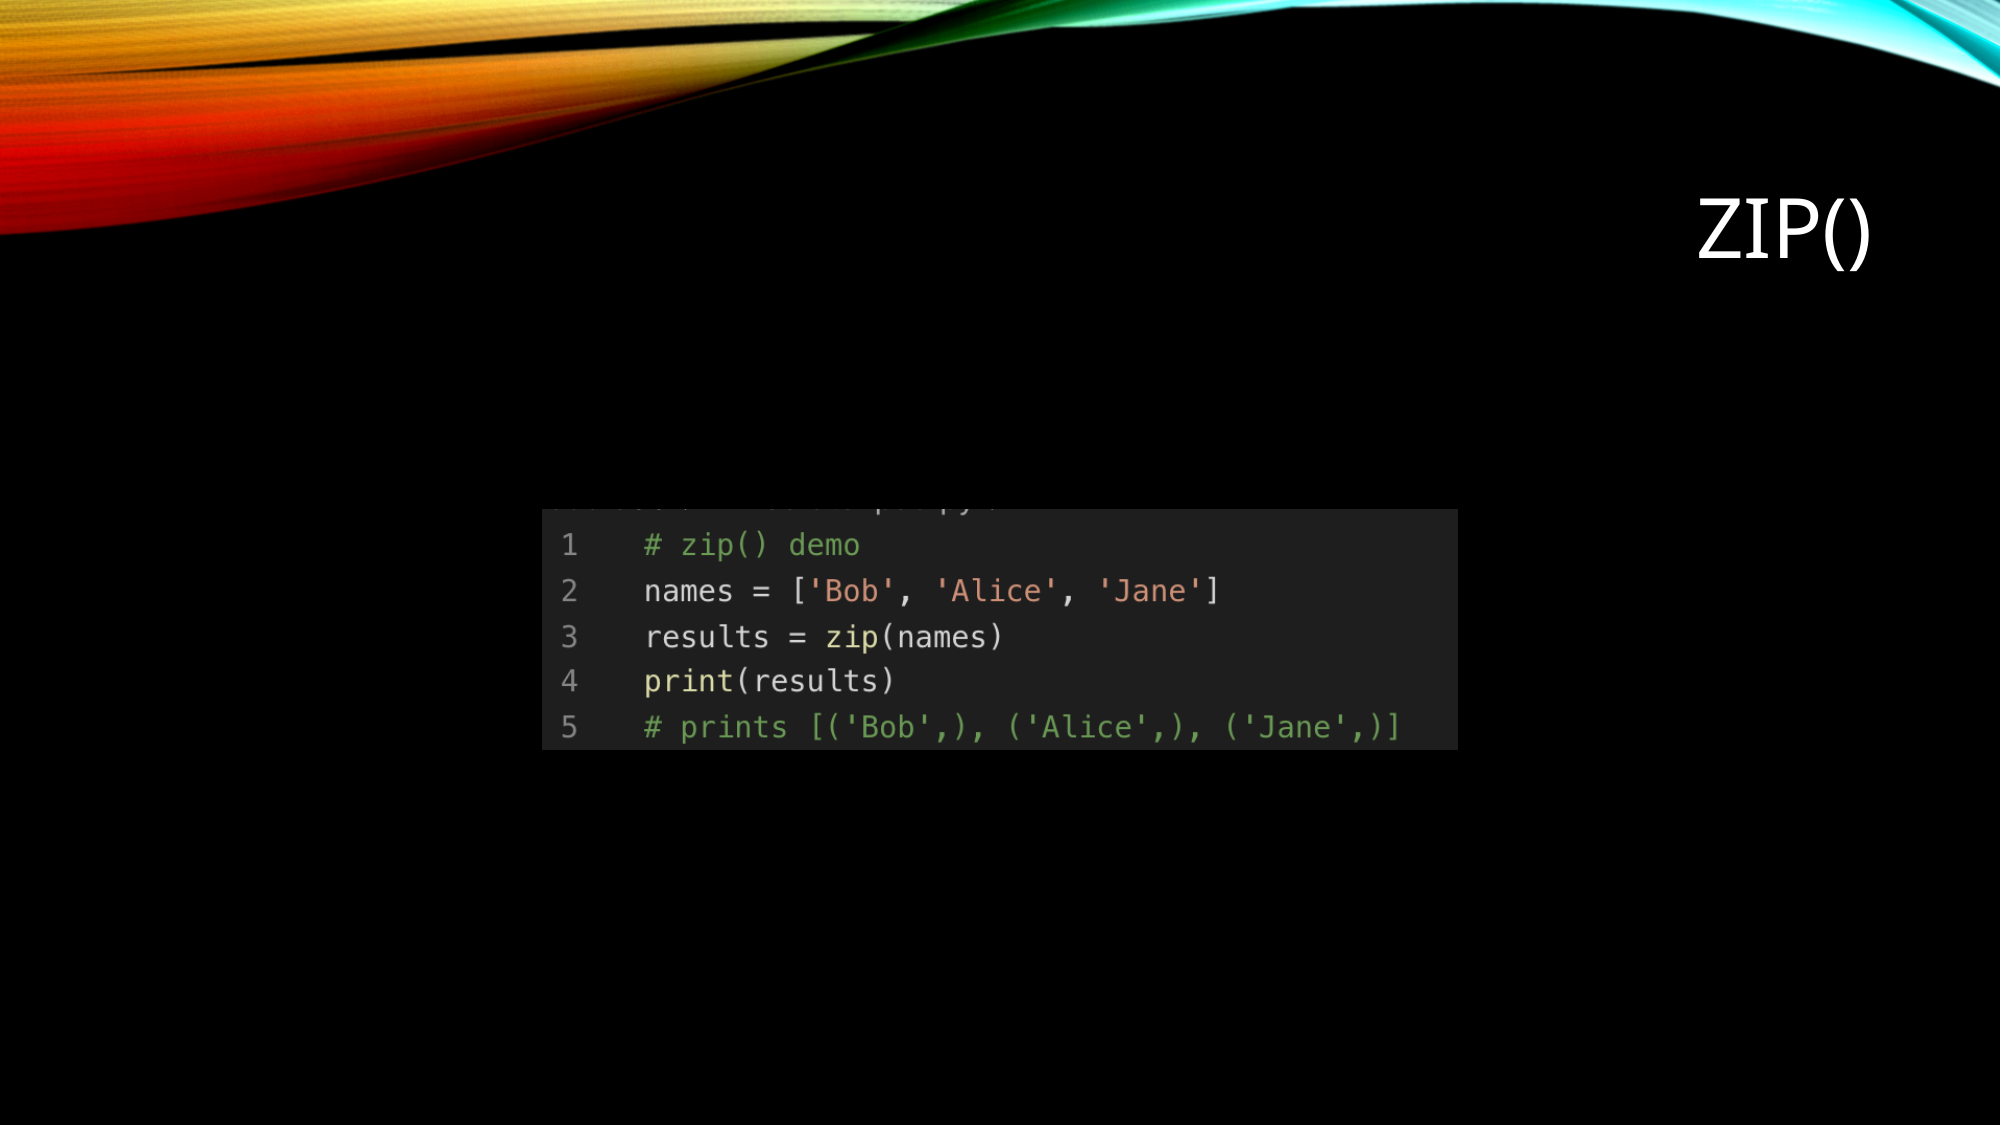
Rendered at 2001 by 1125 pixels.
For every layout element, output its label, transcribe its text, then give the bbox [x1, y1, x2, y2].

title Zip() [474, 125, 1888, 338]
picture [542, 509, 1458, 750]
picture [0, 0, 2000, 237]
